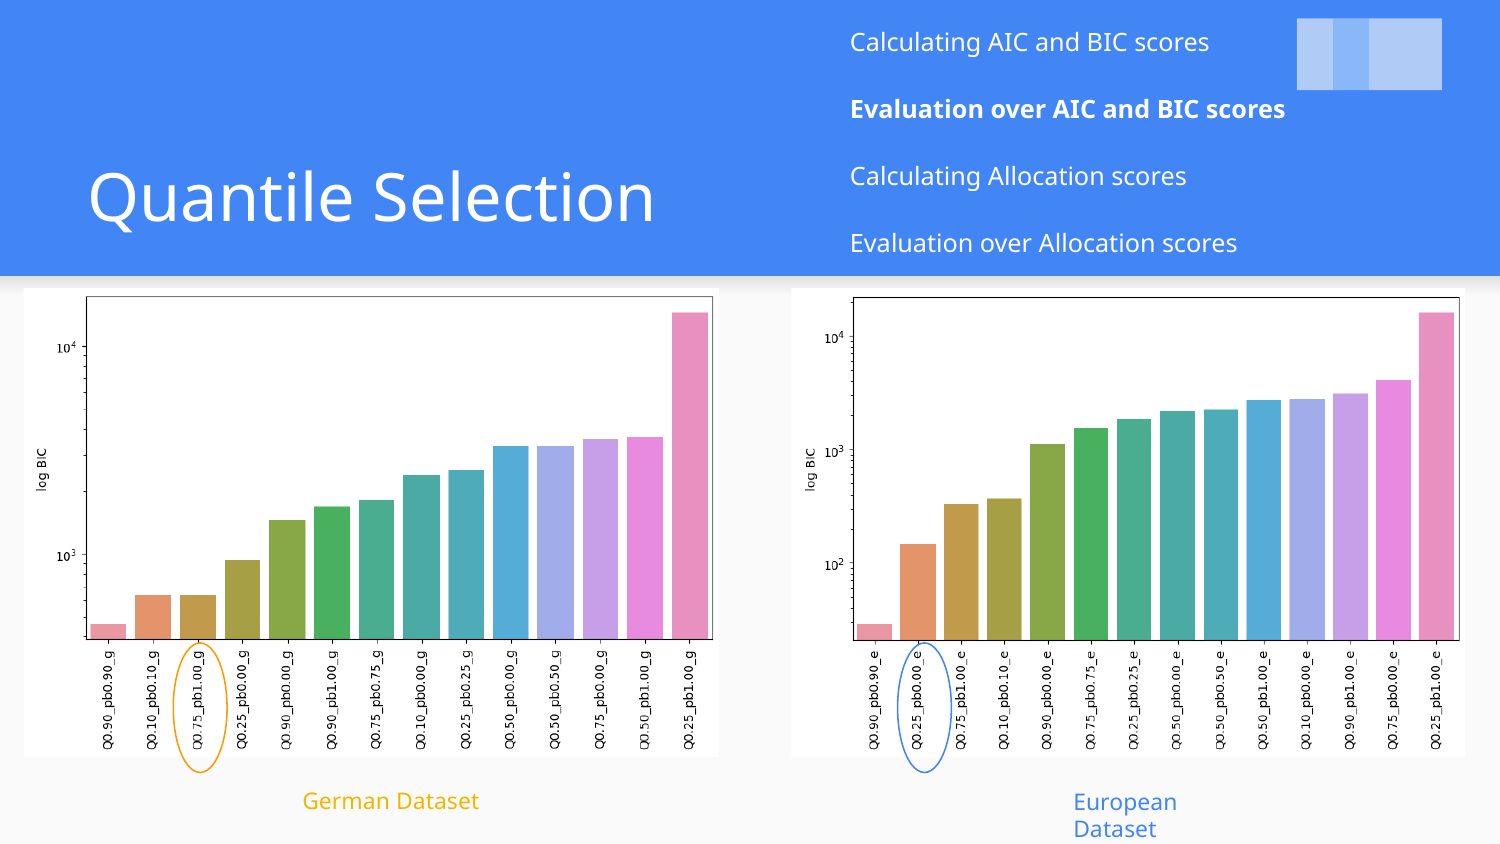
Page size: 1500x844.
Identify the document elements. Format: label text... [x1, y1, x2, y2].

text_box [188, 766, 212, 773]
text_box [1333, 18, 1370, 91]
text_box [912, 766, 937, 773]
picture [23, 288, 720, 757]
picture [791, 288, 1466, 757]
title Calculating AIC and BIC scores Evaluation over AIC and BIC scores Calculating Allocation scores Evaluation over Allocation scores [835, 0, 1302, 273]
text_box European Dataset [1058, 772, 1279, 844]
title Quantile Selection [72, 78, 835, 250]
text_box [1370, 18, 1442, 91]
text_box [1302, 18, 1333, 91]
text_box German Dataset [287, 772, 508, 828]
